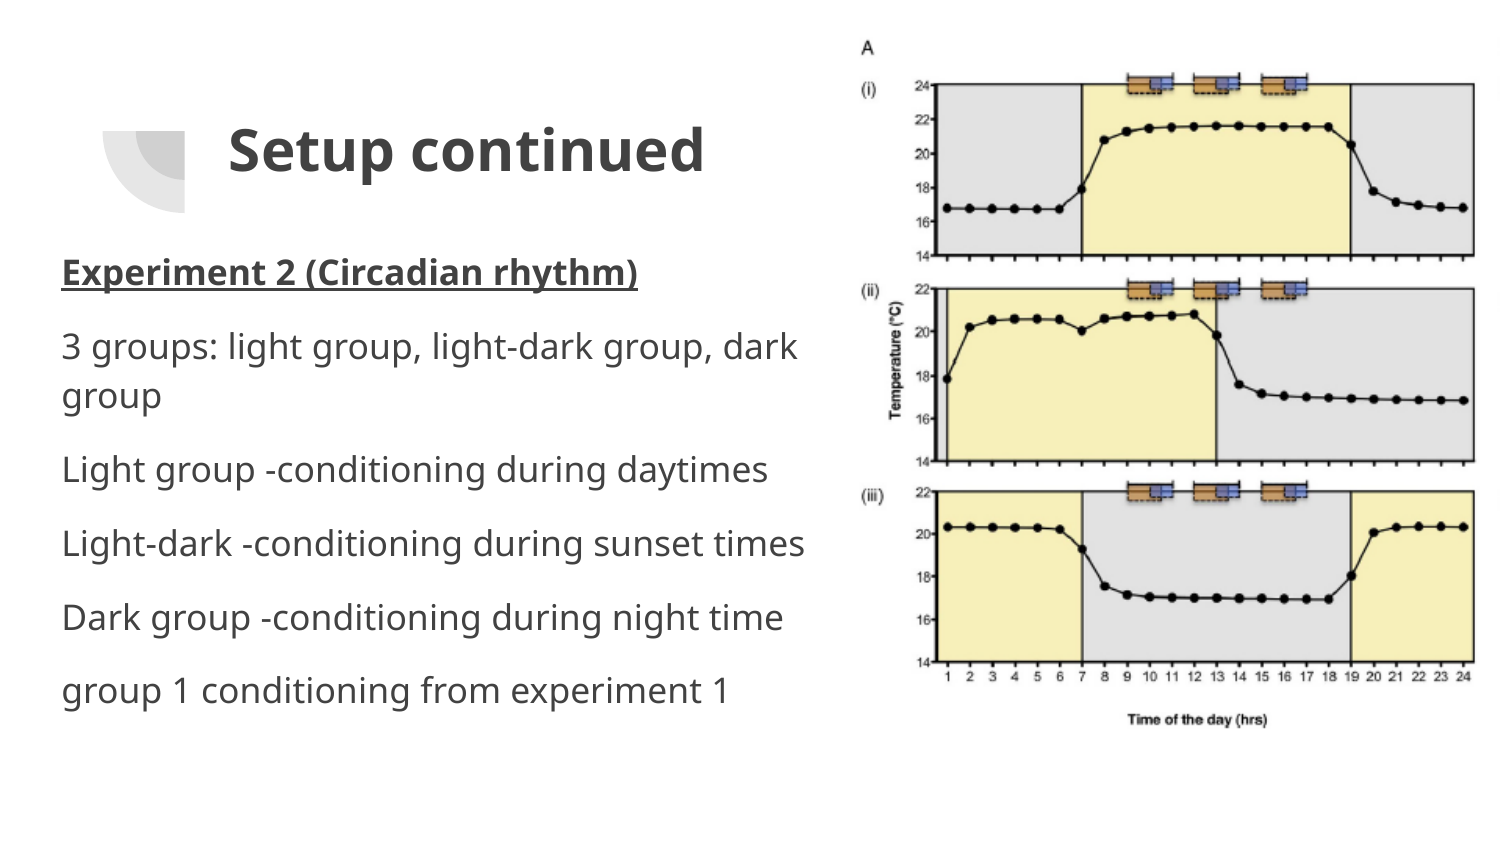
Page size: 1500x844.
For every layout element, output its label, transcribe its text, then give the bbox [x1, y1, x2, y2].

list Experiment 2 (Circadian rhythm) 3 groups: light group, light-dark group, dark group Light group -conditioning during daytimes Light-dark -conditioning during sunset times Dark group -conditioning during night time group 1 conditioning from experiment 1 [46, 228, 827, 831]
picture [826, 13, 1500, 744]
title Setup continued [213, 98, 821, 228]
